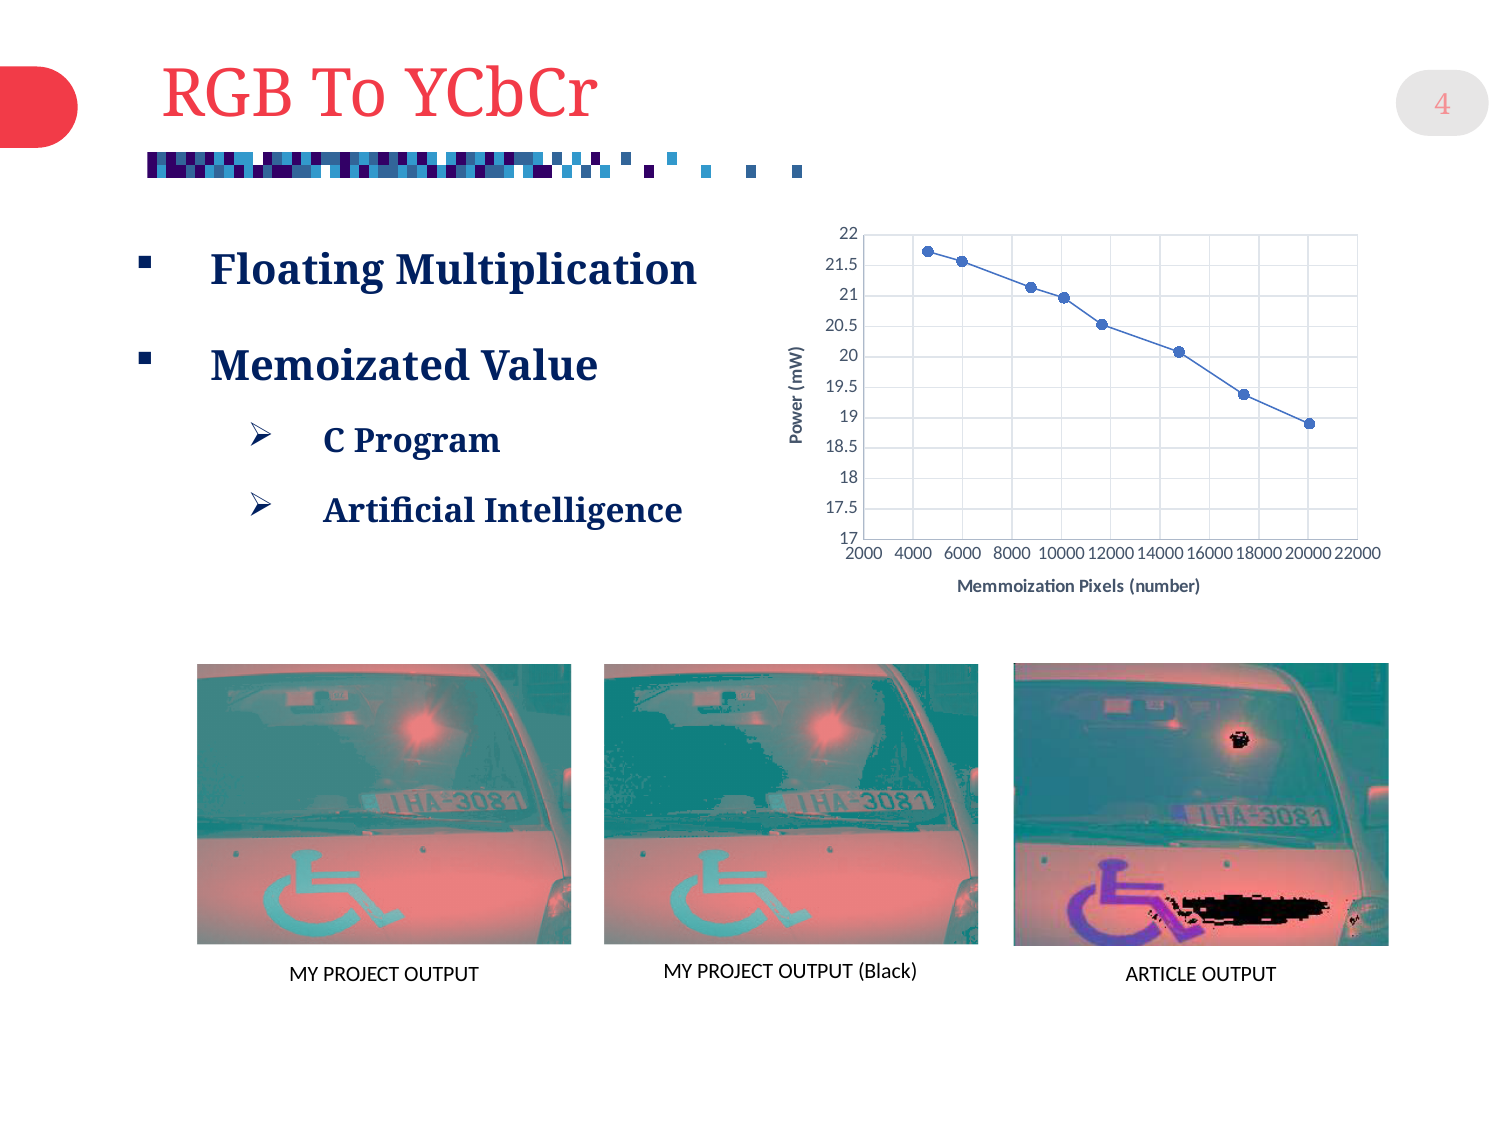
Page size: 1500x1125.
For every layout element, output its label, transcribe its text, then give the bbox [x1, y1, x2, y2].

text_box MY PROJECT OUTPUT [231, 952, 538, 994]
picture [1013, 663, 1389, 946]
list RGB To YCbCr [161, 59, 1500, 133]
picture [603, 663, 979, 945]
text_box MY PROJECT OUTPUT (Black) [637, 949, 944, 991]
chart [755, 217, 1394, 628]
picture [196, 663, 572, 945]
slide_number 4 [1401, 71, 1484, 136]
text_box ARTICLE OUTPUT [1047, 952, 1355, 994]
text_box Floating Multiplication Memoizated Value C Program Artificial Intelligence [135, 217, 1376, 969]
